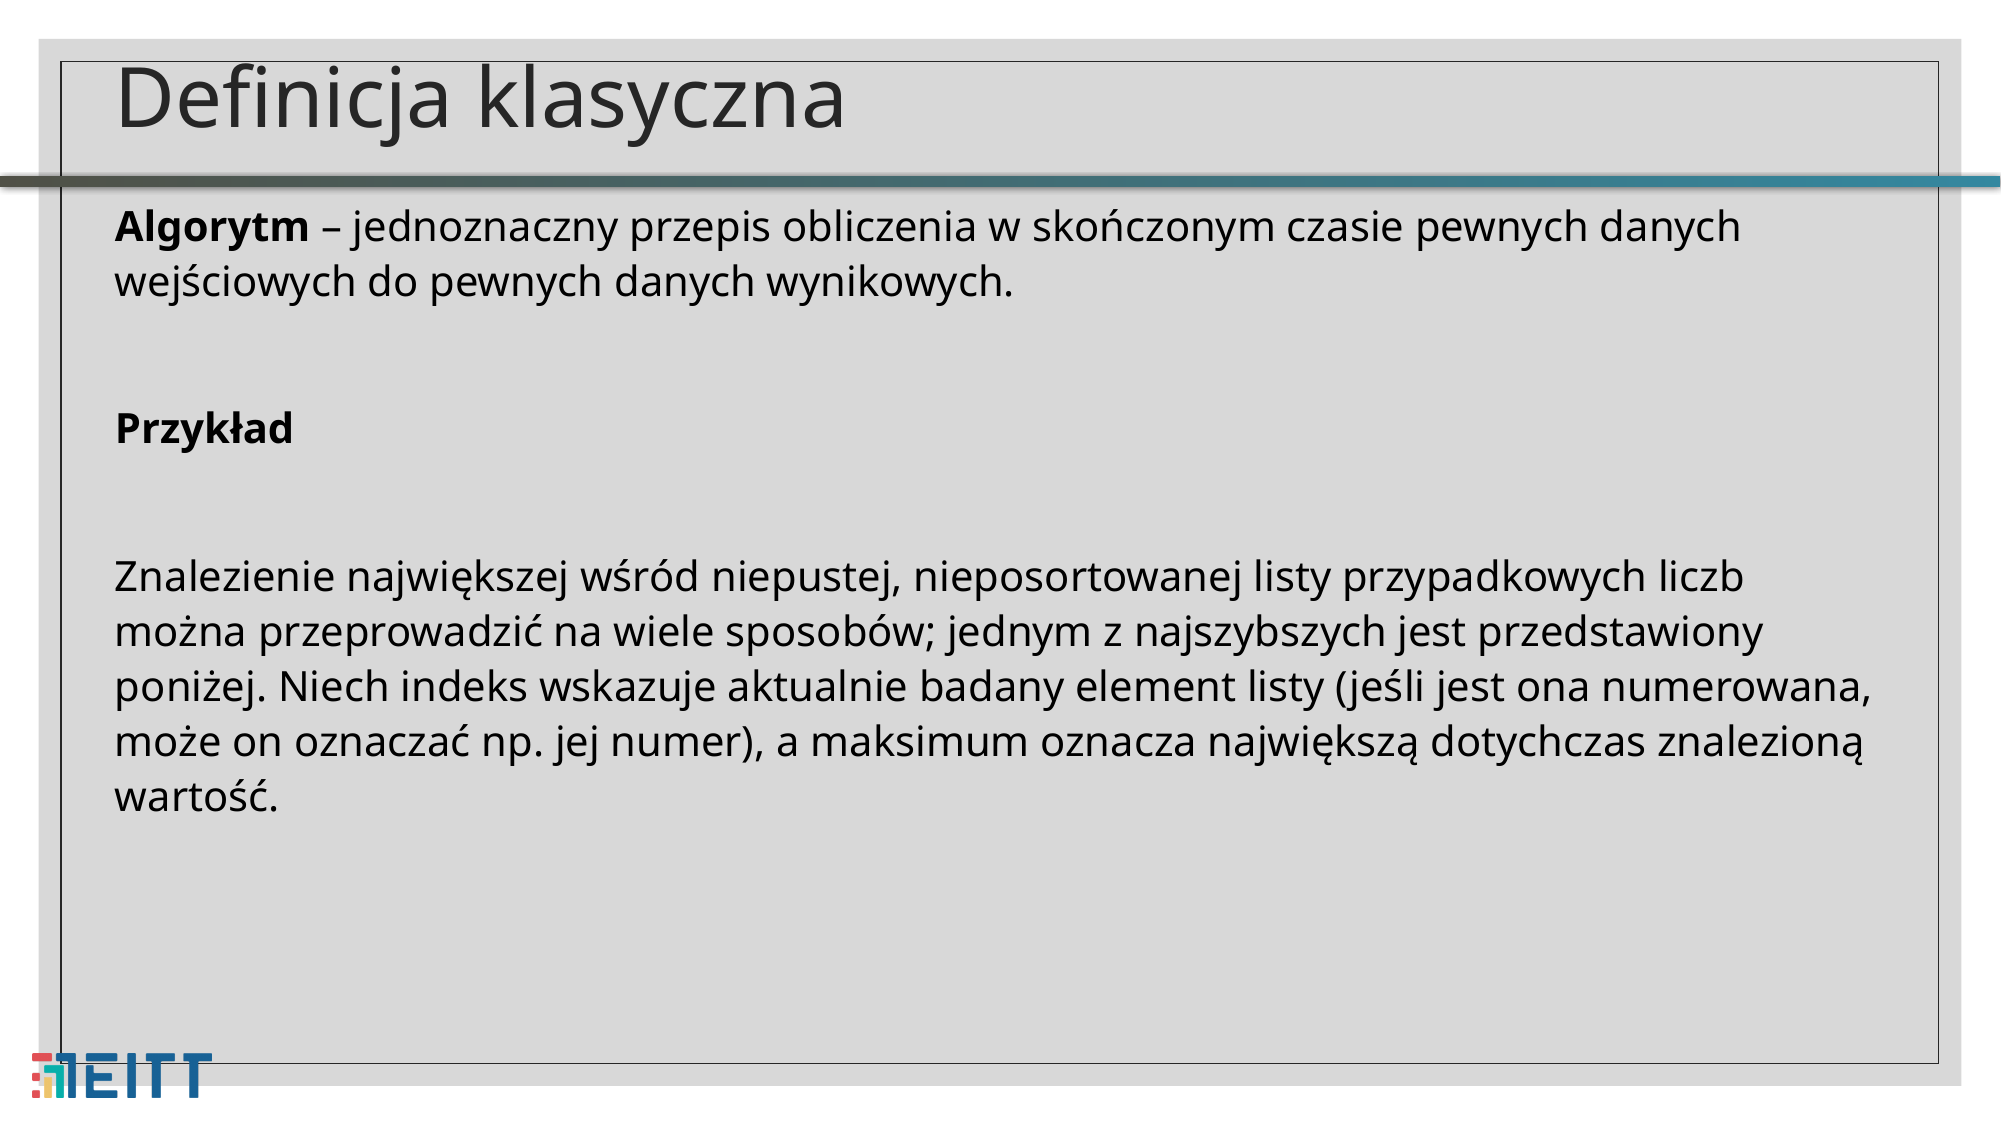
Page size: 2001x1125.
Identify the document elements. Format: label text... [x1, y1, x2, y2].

picture [32, 1053, 212, 1098]
list Algorytm – jednoznaczny przepis obliczenia w skończonym czasie pewnych danych wejściowych do pewnych danych wynikowych. Przykład Znalezienie największej wśród niepustej, nieposortowanej listy przypadkowych liczb można przeprowadzić na wiele sposobów; jednym z najszybszych jest przedstawiony poniżej. Niech indeks wskazuje aktualnie badany element listy (jeśli jest ona numerowana, może on oznaczać np. jej numer), a maksimum oznacza największą dotychczas znalezioną wartość. [99, 186, 1902, 1043]
title Definicja klasyczna [99, 25, 1900, 176]
